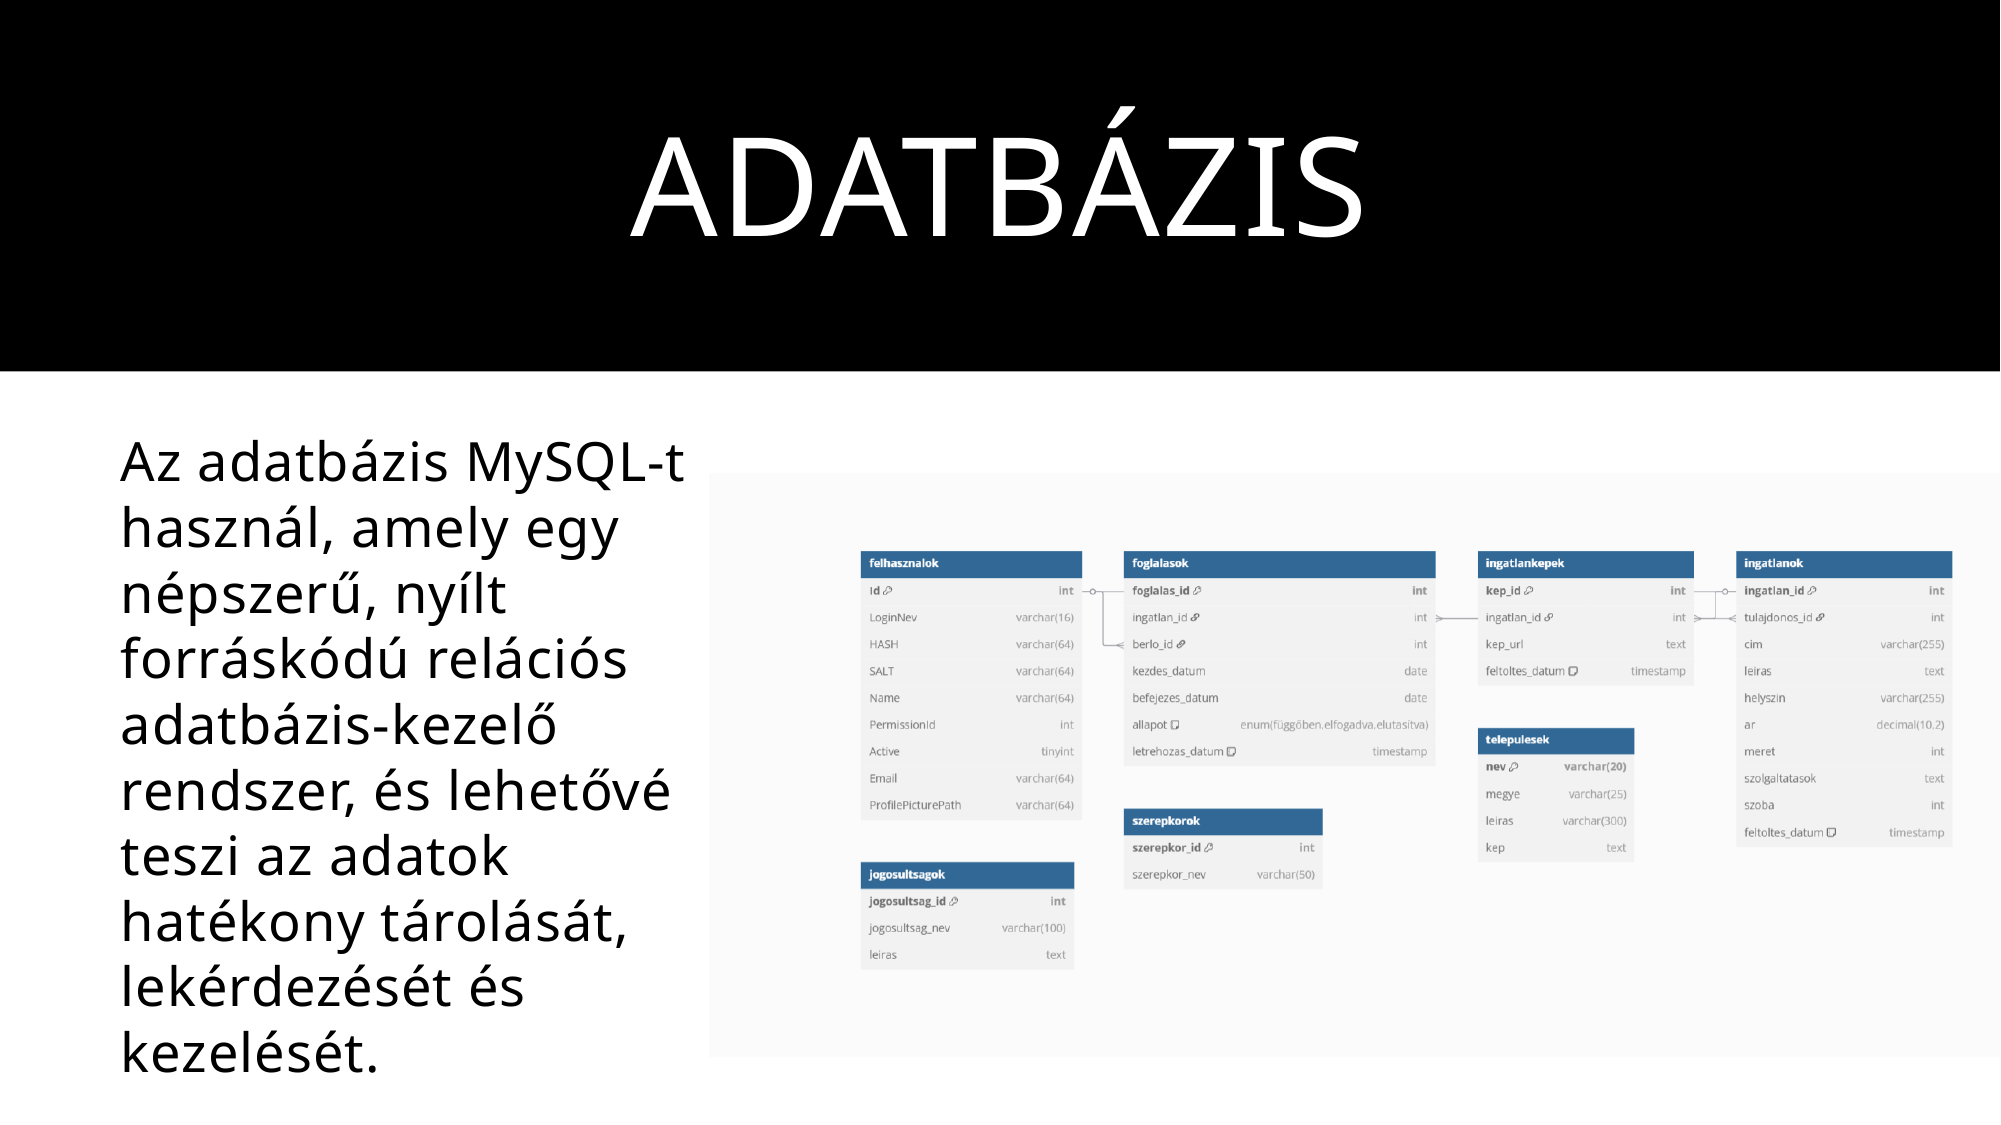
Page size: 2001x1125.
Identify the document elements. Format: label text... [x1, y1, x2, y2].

title Adatbázis [157, 52, 1842, 332]
list Az adatbázis MySQL-t használ, amely egy népszerű, nyílt forráskódú relációs adatbázis-kezelő rendszer, és lehetővé teszi az adatok hatékony tárolását, lekérdezését és kezelését. [105, 419, 781, 1039]
picture [708, 472, 2000, 1058]
